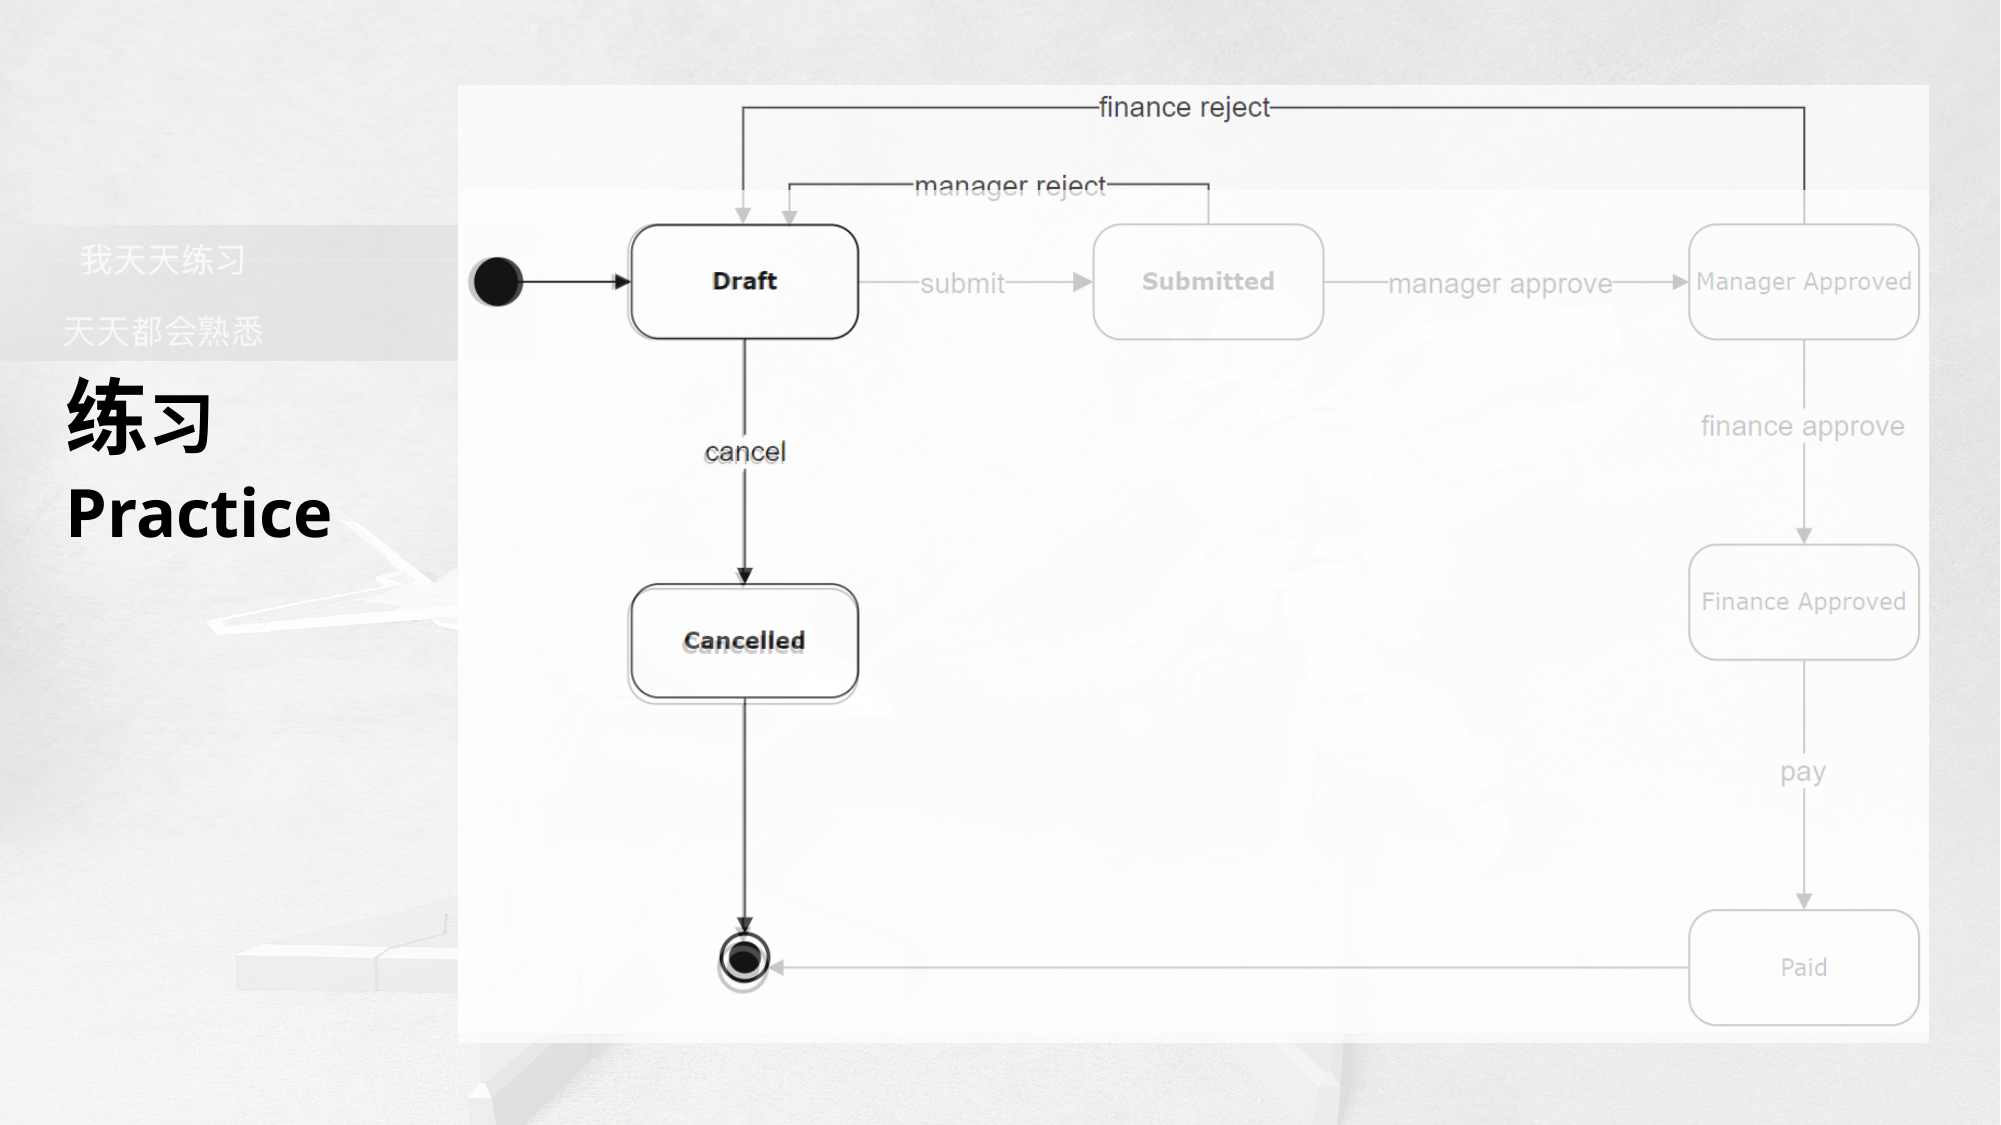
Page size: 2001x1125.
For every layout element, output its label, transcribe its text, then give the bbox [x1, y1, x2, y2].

text_box 练习 Practice [50, 407, 458, 559]
picture [0, 85, 1929, 1043]
